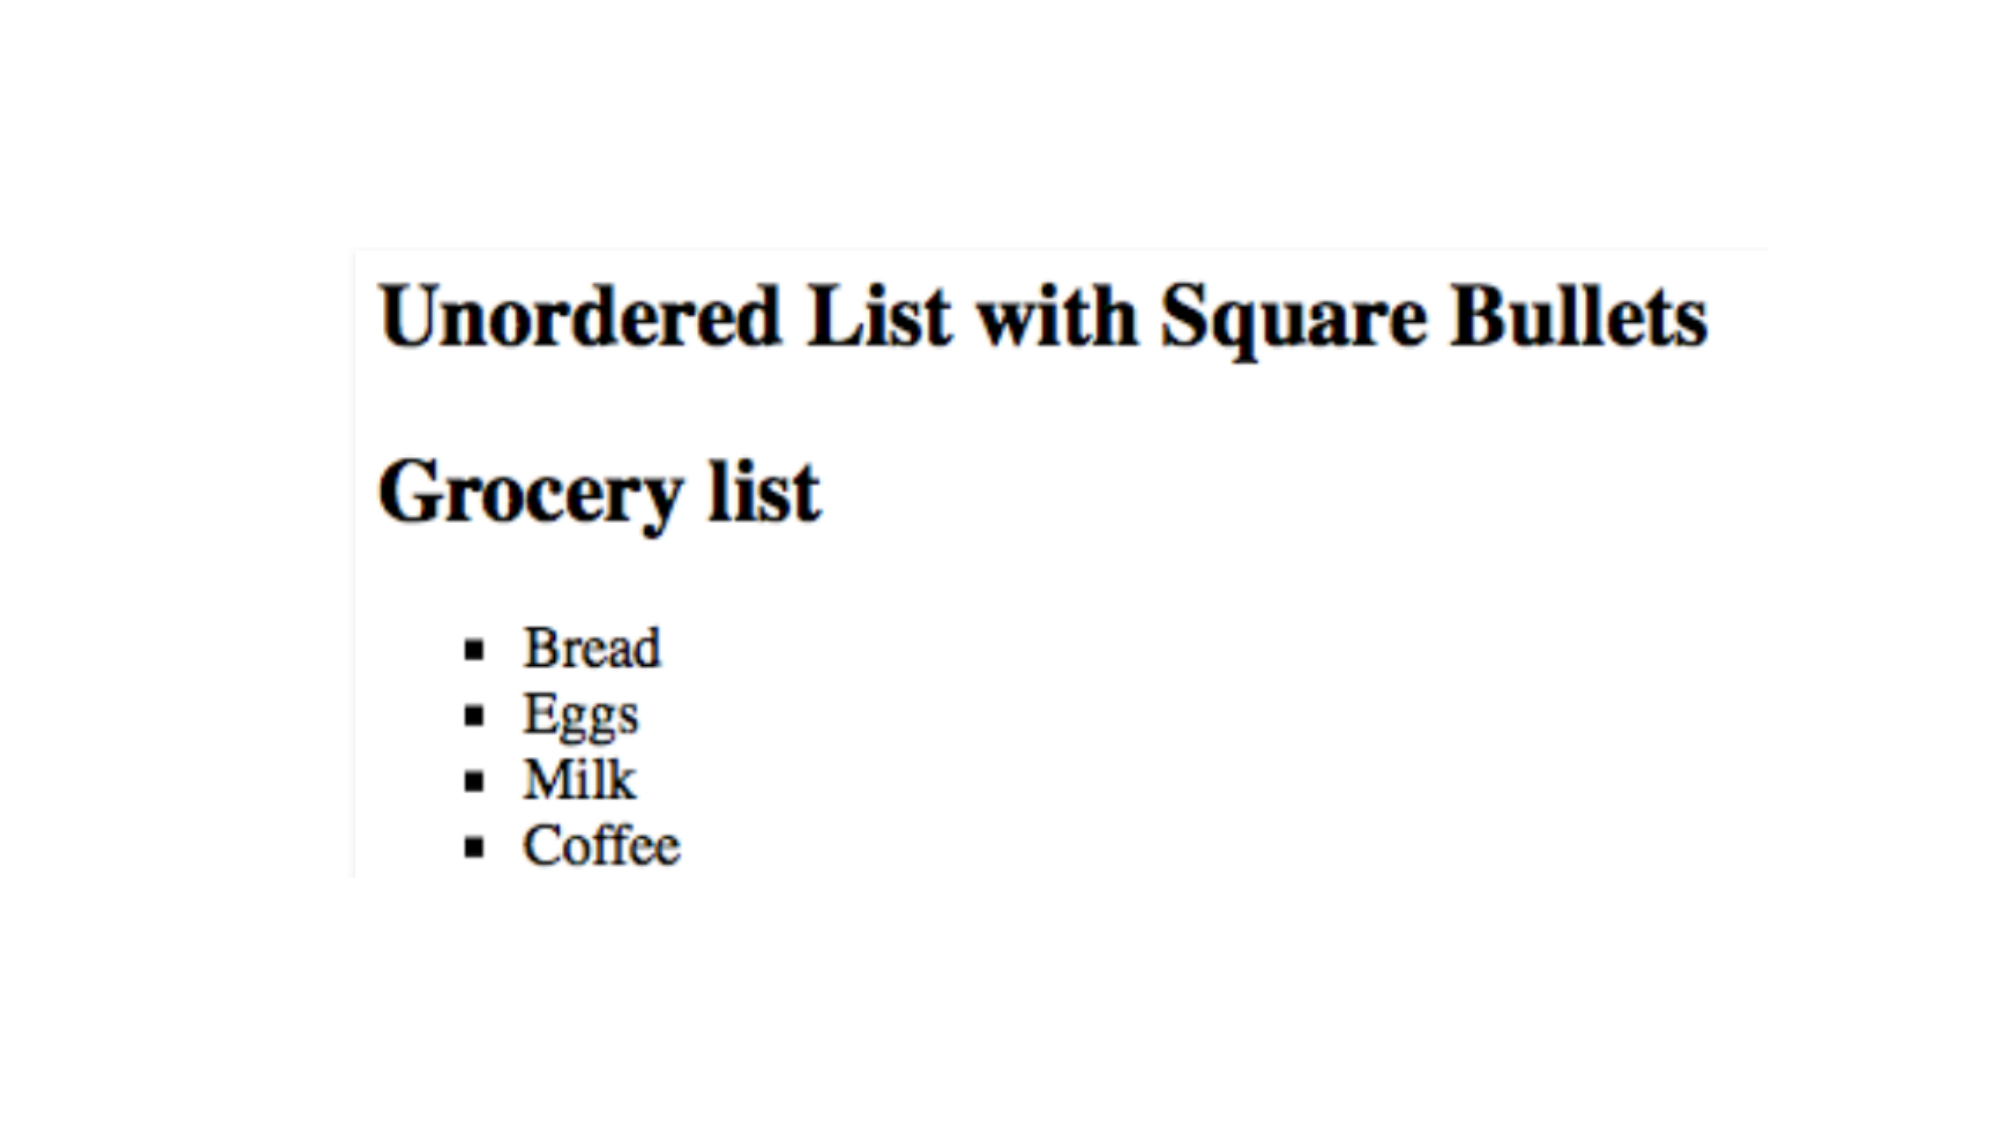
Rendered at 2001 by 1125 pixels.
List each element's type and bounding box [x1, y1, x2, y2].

picture [324, 247, 1769, 878]
